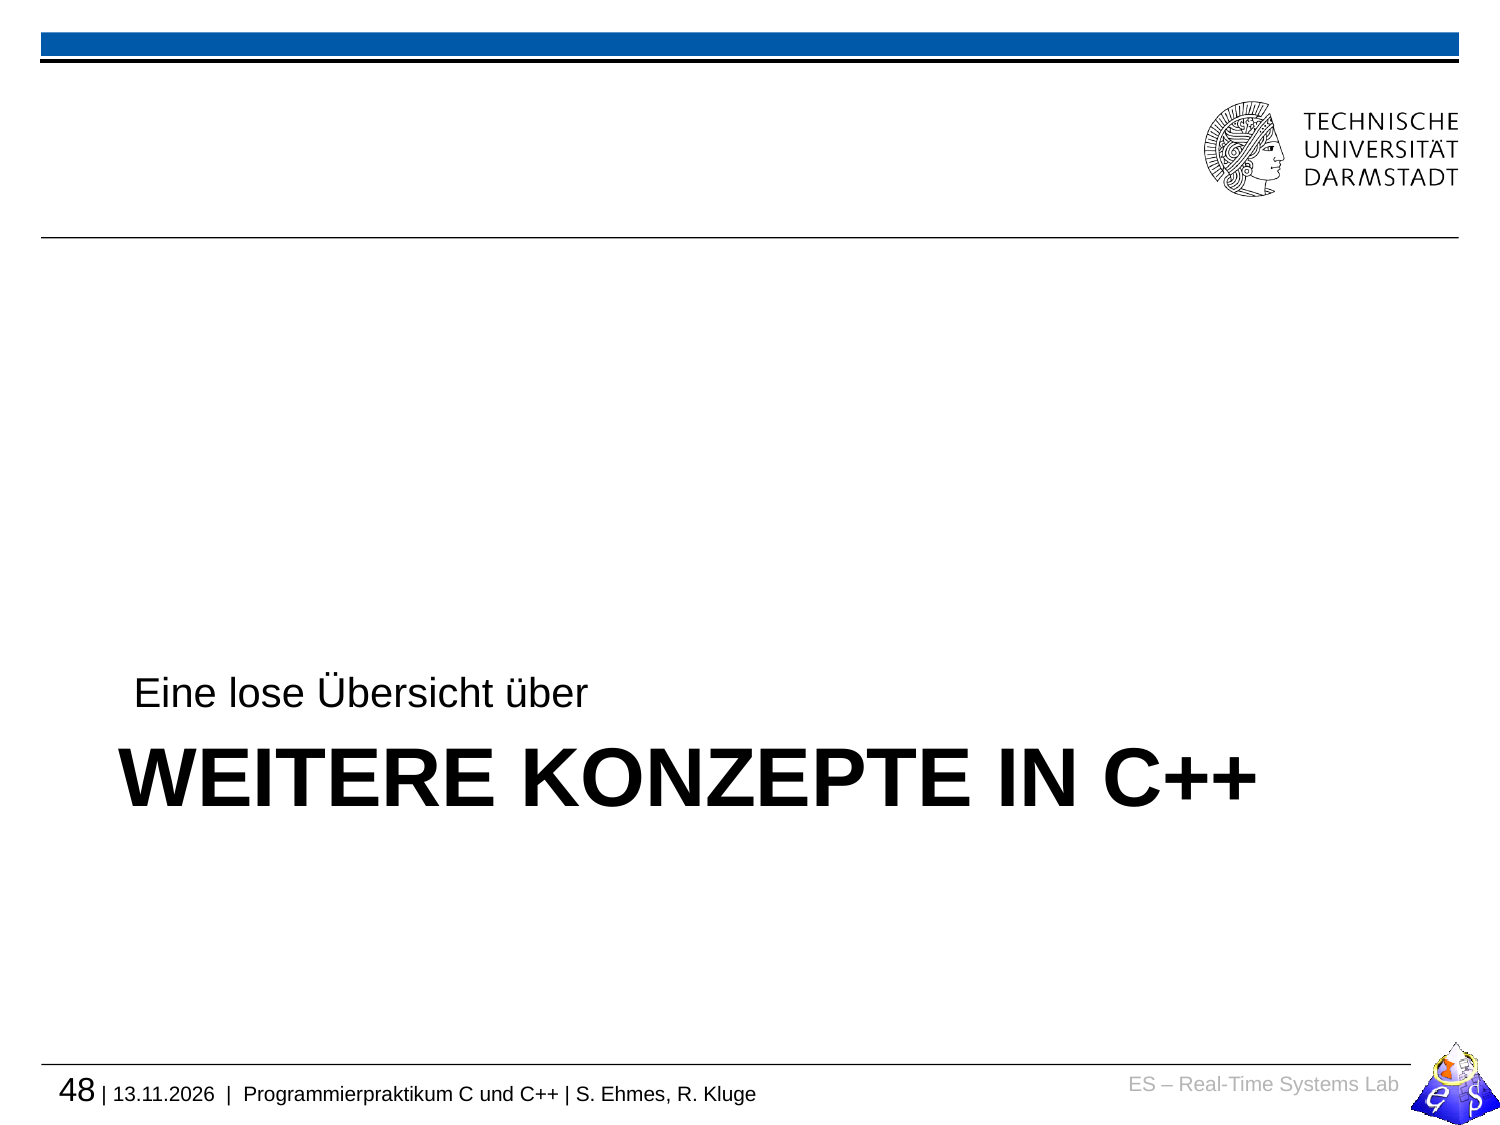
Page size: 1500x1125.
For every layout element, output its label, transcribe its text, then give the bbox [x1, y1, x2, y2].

list Eine lose Übersicht über [118, 476, 1394, 723]
title Weitere Konzepte in C++ [118, 723, 1394, 947]
picture [1175, 84, 1483, 214]
picture [1411, 1041, 1500, 1125]
